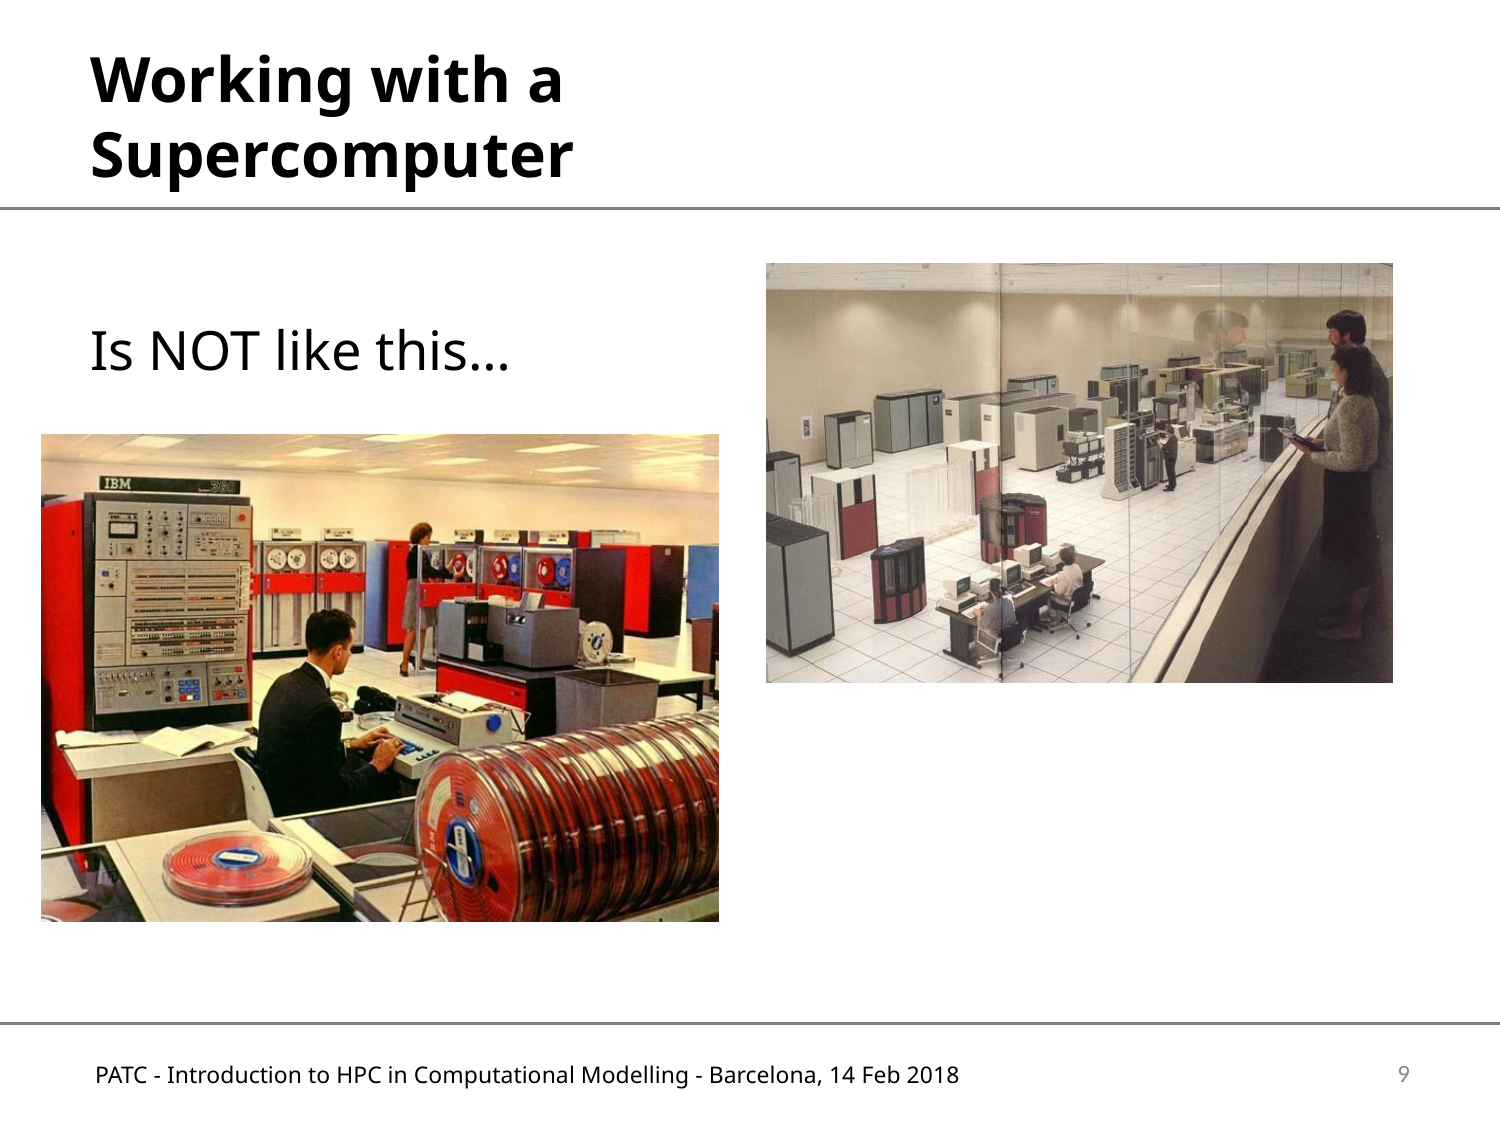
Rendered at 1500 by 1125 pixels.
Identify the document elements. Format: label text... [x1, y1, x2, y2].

picture [765, 263, 1393, 683]
list Is NOT like this… [75, 243, 1425, 1005]
title Working with a Supercomputer [75, 45, 1069, 185]
picture [41, 433, 719, 923]
slide_number 9 [1074, 1042, 1425, 1103]
